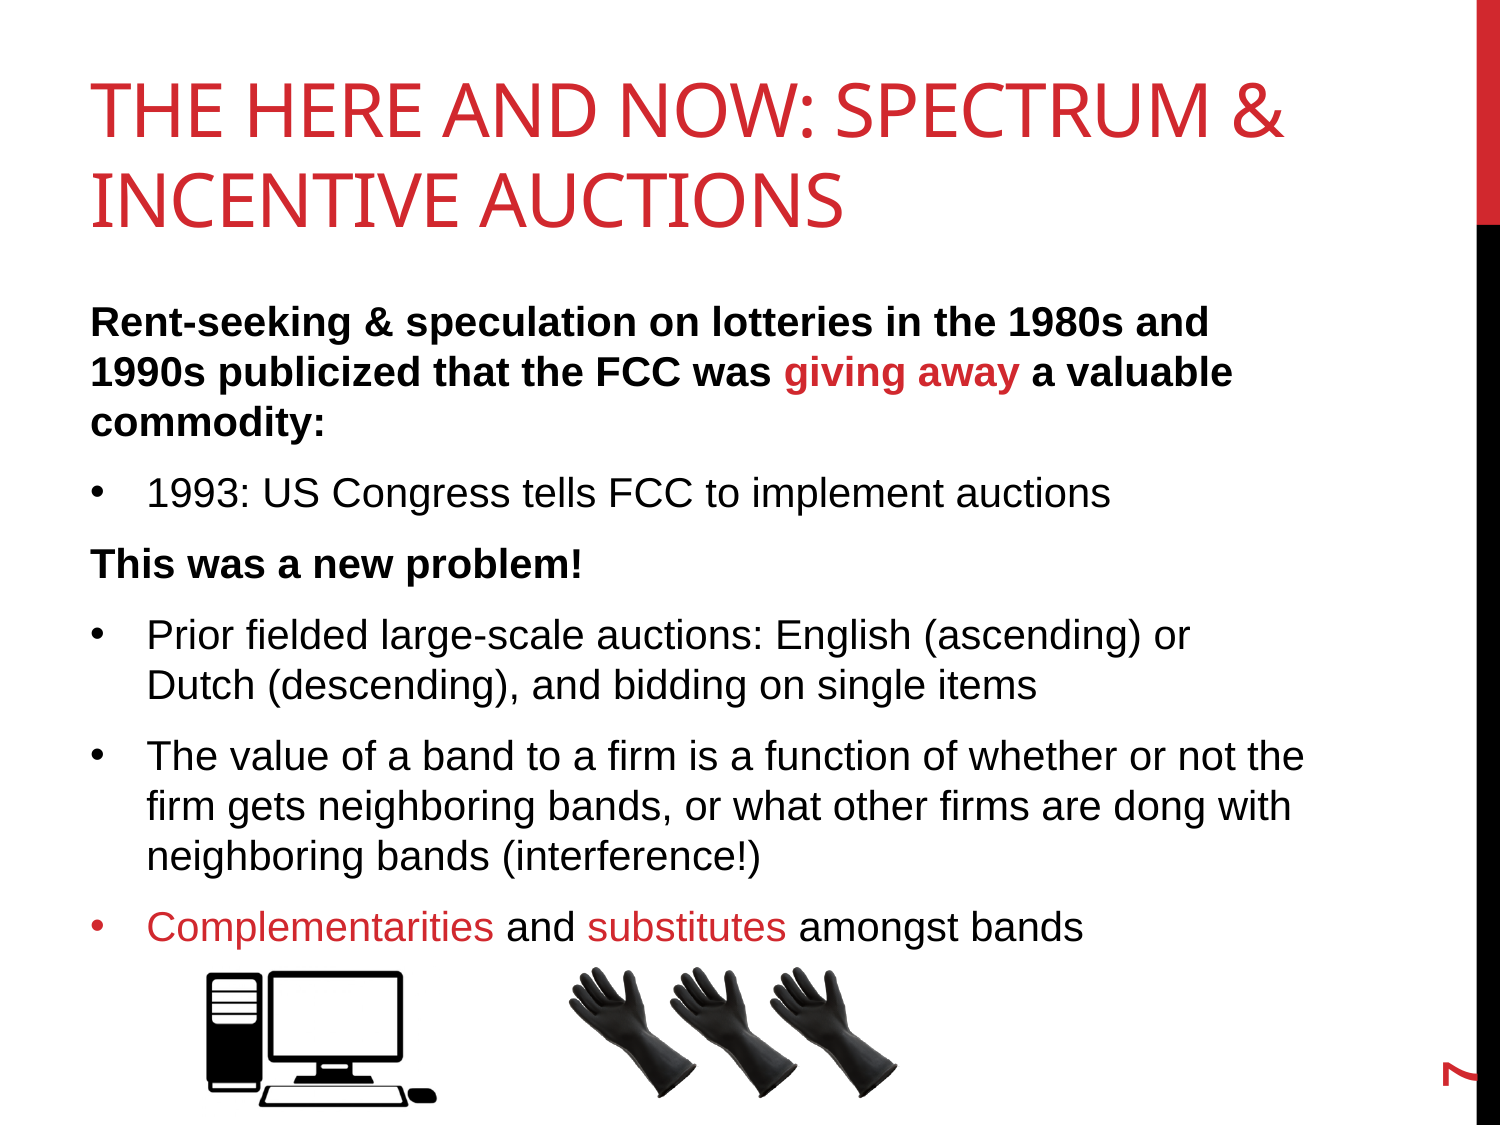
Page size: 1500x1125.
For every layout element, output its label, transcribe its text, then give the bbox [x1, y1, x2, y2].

list Rent-seeking & speculation on lotteries in the 1980s and 1990s publicized that the FCC was giving away a valuable commodity: 1993: US Congress tells FCC to implement auctions This was a new problem! Prior fielded large-scale auctions: English (ascending) or Dutch (descending), and bidding on single items The value of a band to a firm is a function of whether or not the firm gets neighboring bands, or what other firms are dong with neighboring bands (interference!) Complementarities and substitutes amongst bands [75, 287, 1325, 1005]
slide_number 7 [1427, 887, 1488, 1104]
title The Here and Now: Spectrum & Incentive Auctions [75, 25, 1325, 250]
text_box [565, 965, 901, 1099]
picture [201, 965, 440, 1117]
